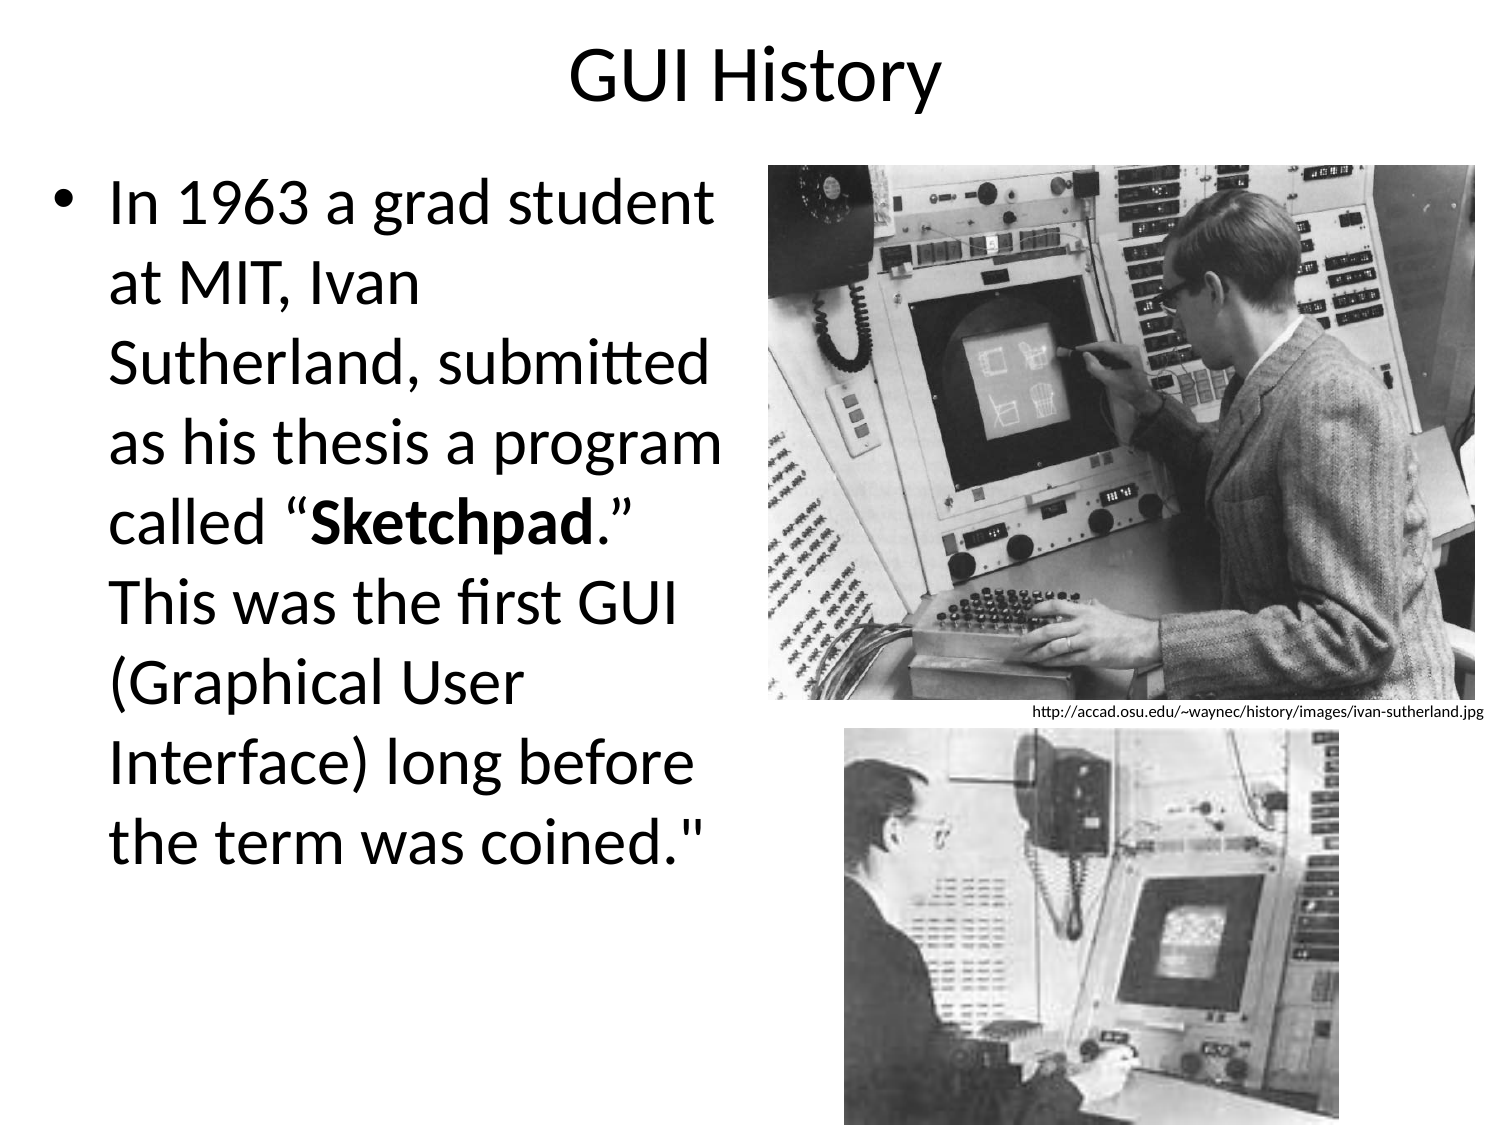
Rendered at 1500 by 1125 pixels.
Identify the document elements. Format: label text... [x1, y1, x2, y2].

picture [844, 728, 1340, 1125]
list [768, 164, 1476, 701]
list In 1963 a grad student at MIT, Ivan Sutherland, submitted as his thesis a program called “Sketchpad.” This was the first GUI (Graphical User Interface) long before the term was coined." [37, 149, 744, 1013]
title GUI History [37, 12, 1475, 125]
text_box http://accad.osu.edu/~waynec/history/images/ivan-sutherland.jpg [1017, 693, 1500, 729]
